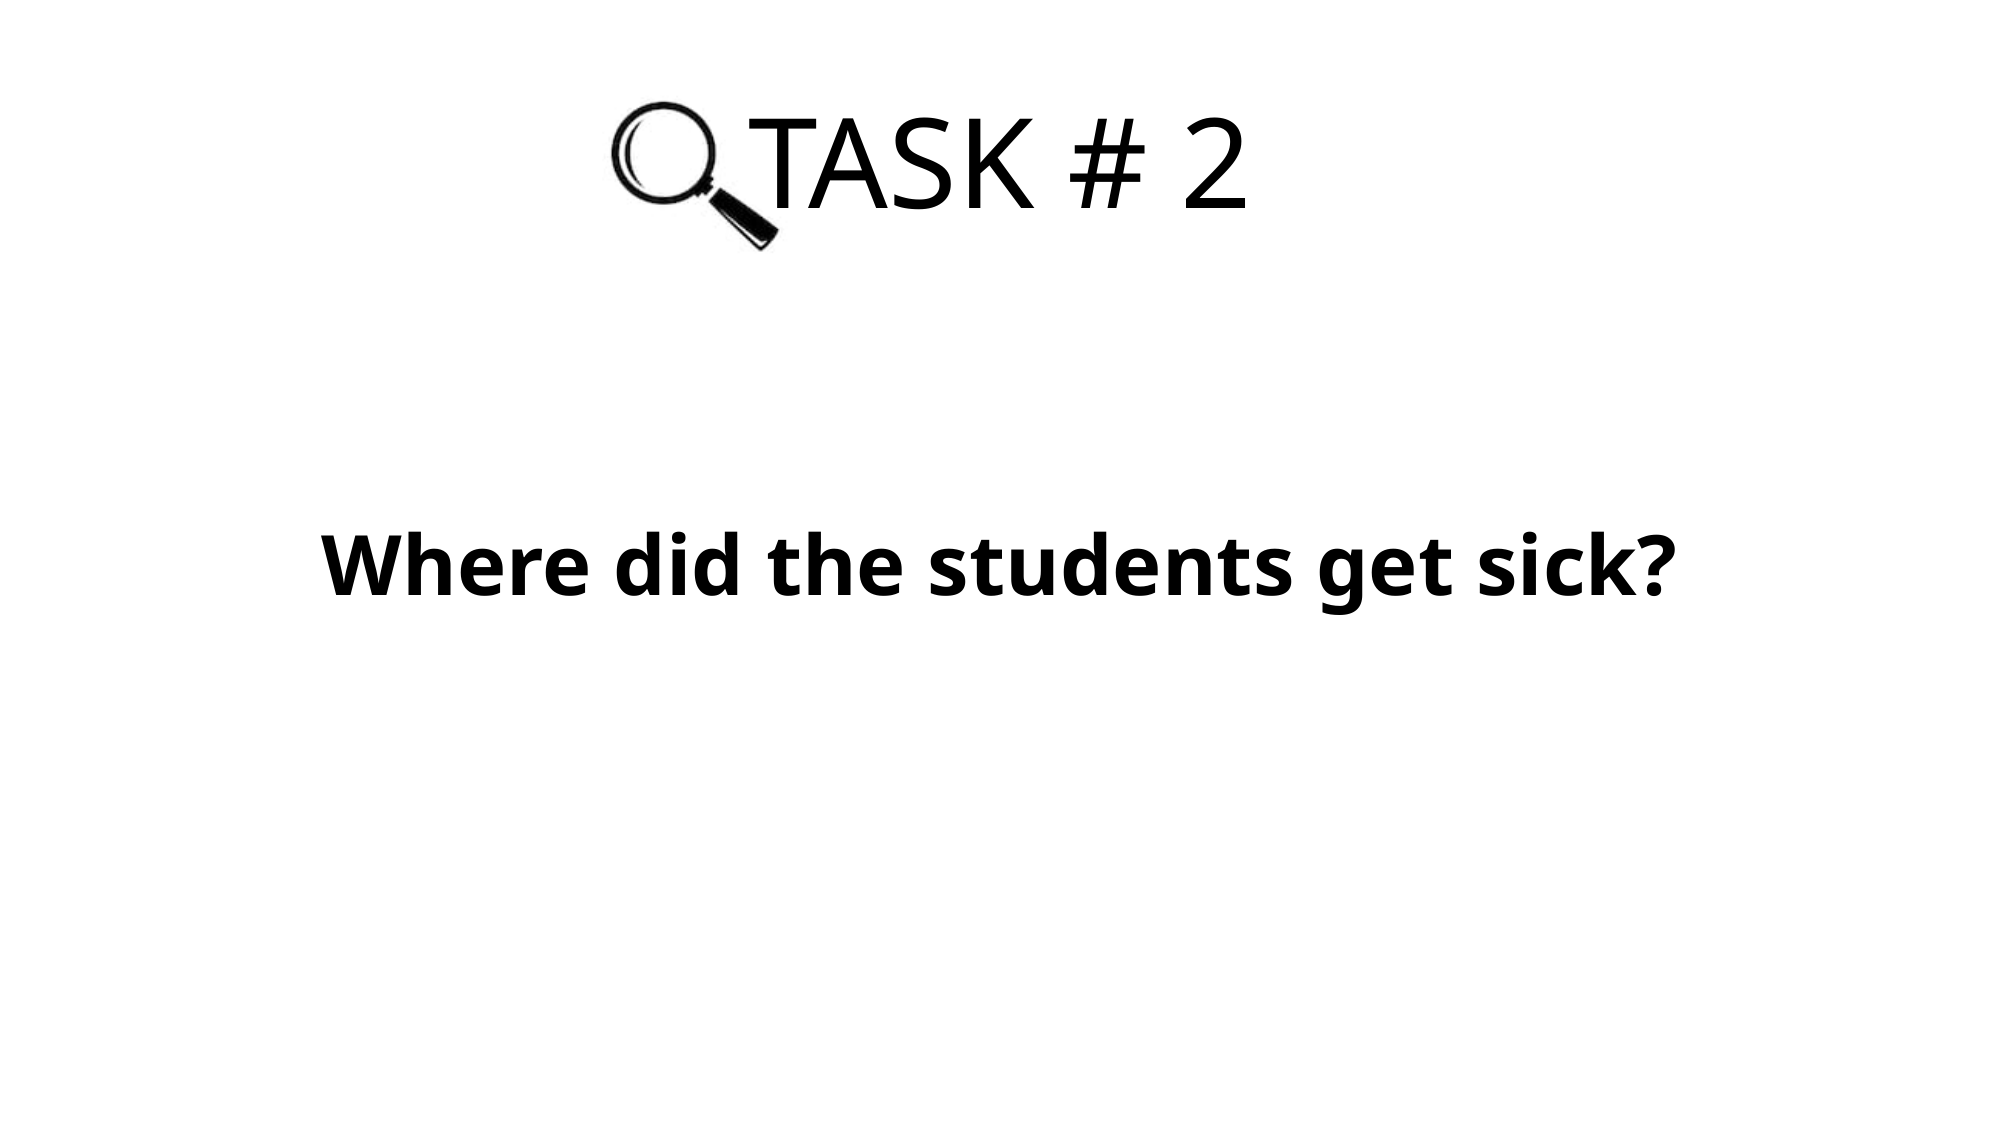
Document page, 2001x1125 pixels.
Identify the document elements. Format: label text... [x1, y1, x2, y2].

picture [578, 72, 809, 265]
title TASK # 2 [137, 59, 1863, 278]
text_box Where did the students get sick? [0, 504, 2000, 621]
